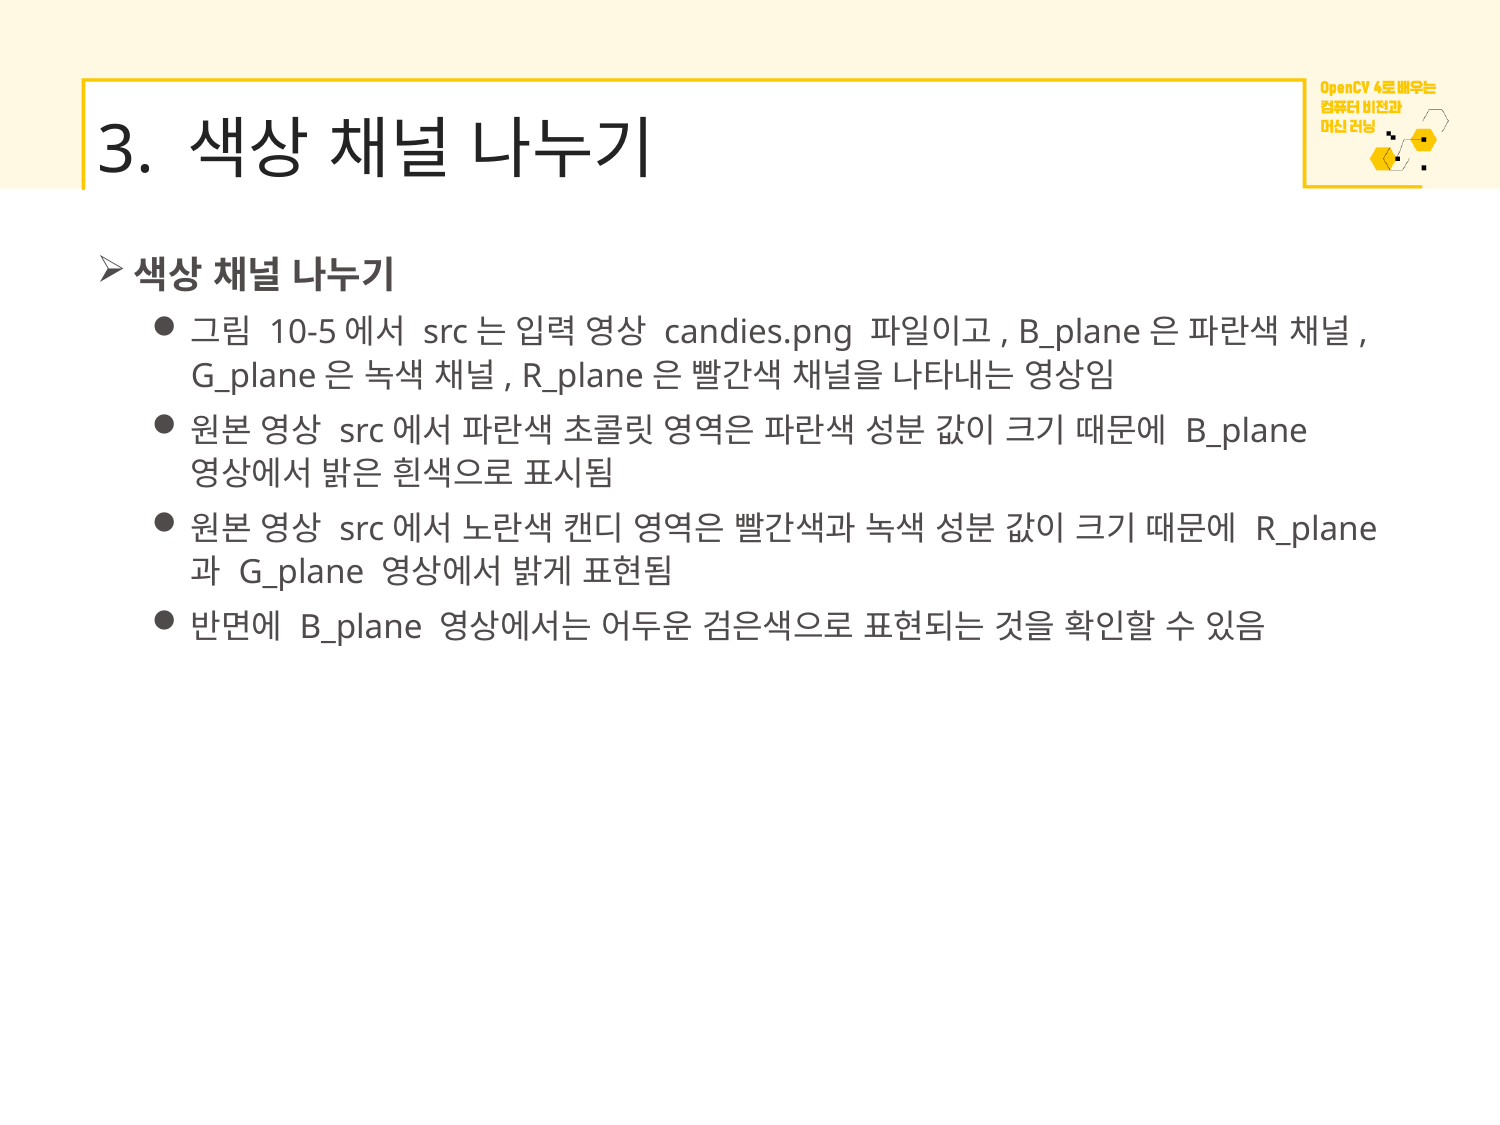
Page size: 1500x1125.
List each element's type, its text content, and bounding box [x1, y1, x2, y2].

title 3. 색상 채널 나누기 [82, 61, 1413, 193]
picture [0, 0, 1500, 1125]
list 색상 채널 나누기 그림 10-5에서 src는 입력 영상 candies.png 파일이고, B_plane은 파란색 채널, G_plane은 녹색 채널, R_plane은 빨간색 채널을 나타내는 영상임 원본 영상 src에서 파란색 초콜릿 영역은 파란색 성분 값이 크기 때문에 B_plane 영상에서 밝은 흰색으로 표시됨 원본 영상 src에서 노란색 캔디 영역은 빨간색과 녹색 성분 값이 크기 때문에 R_plane과 G_plane 영상에서 밝게 표현됨 반면에 B_plane 영상에서는 어두운 검은색으로 표현되는 것을 확인할 수 있음 [81, 239, 1412, 1054]
